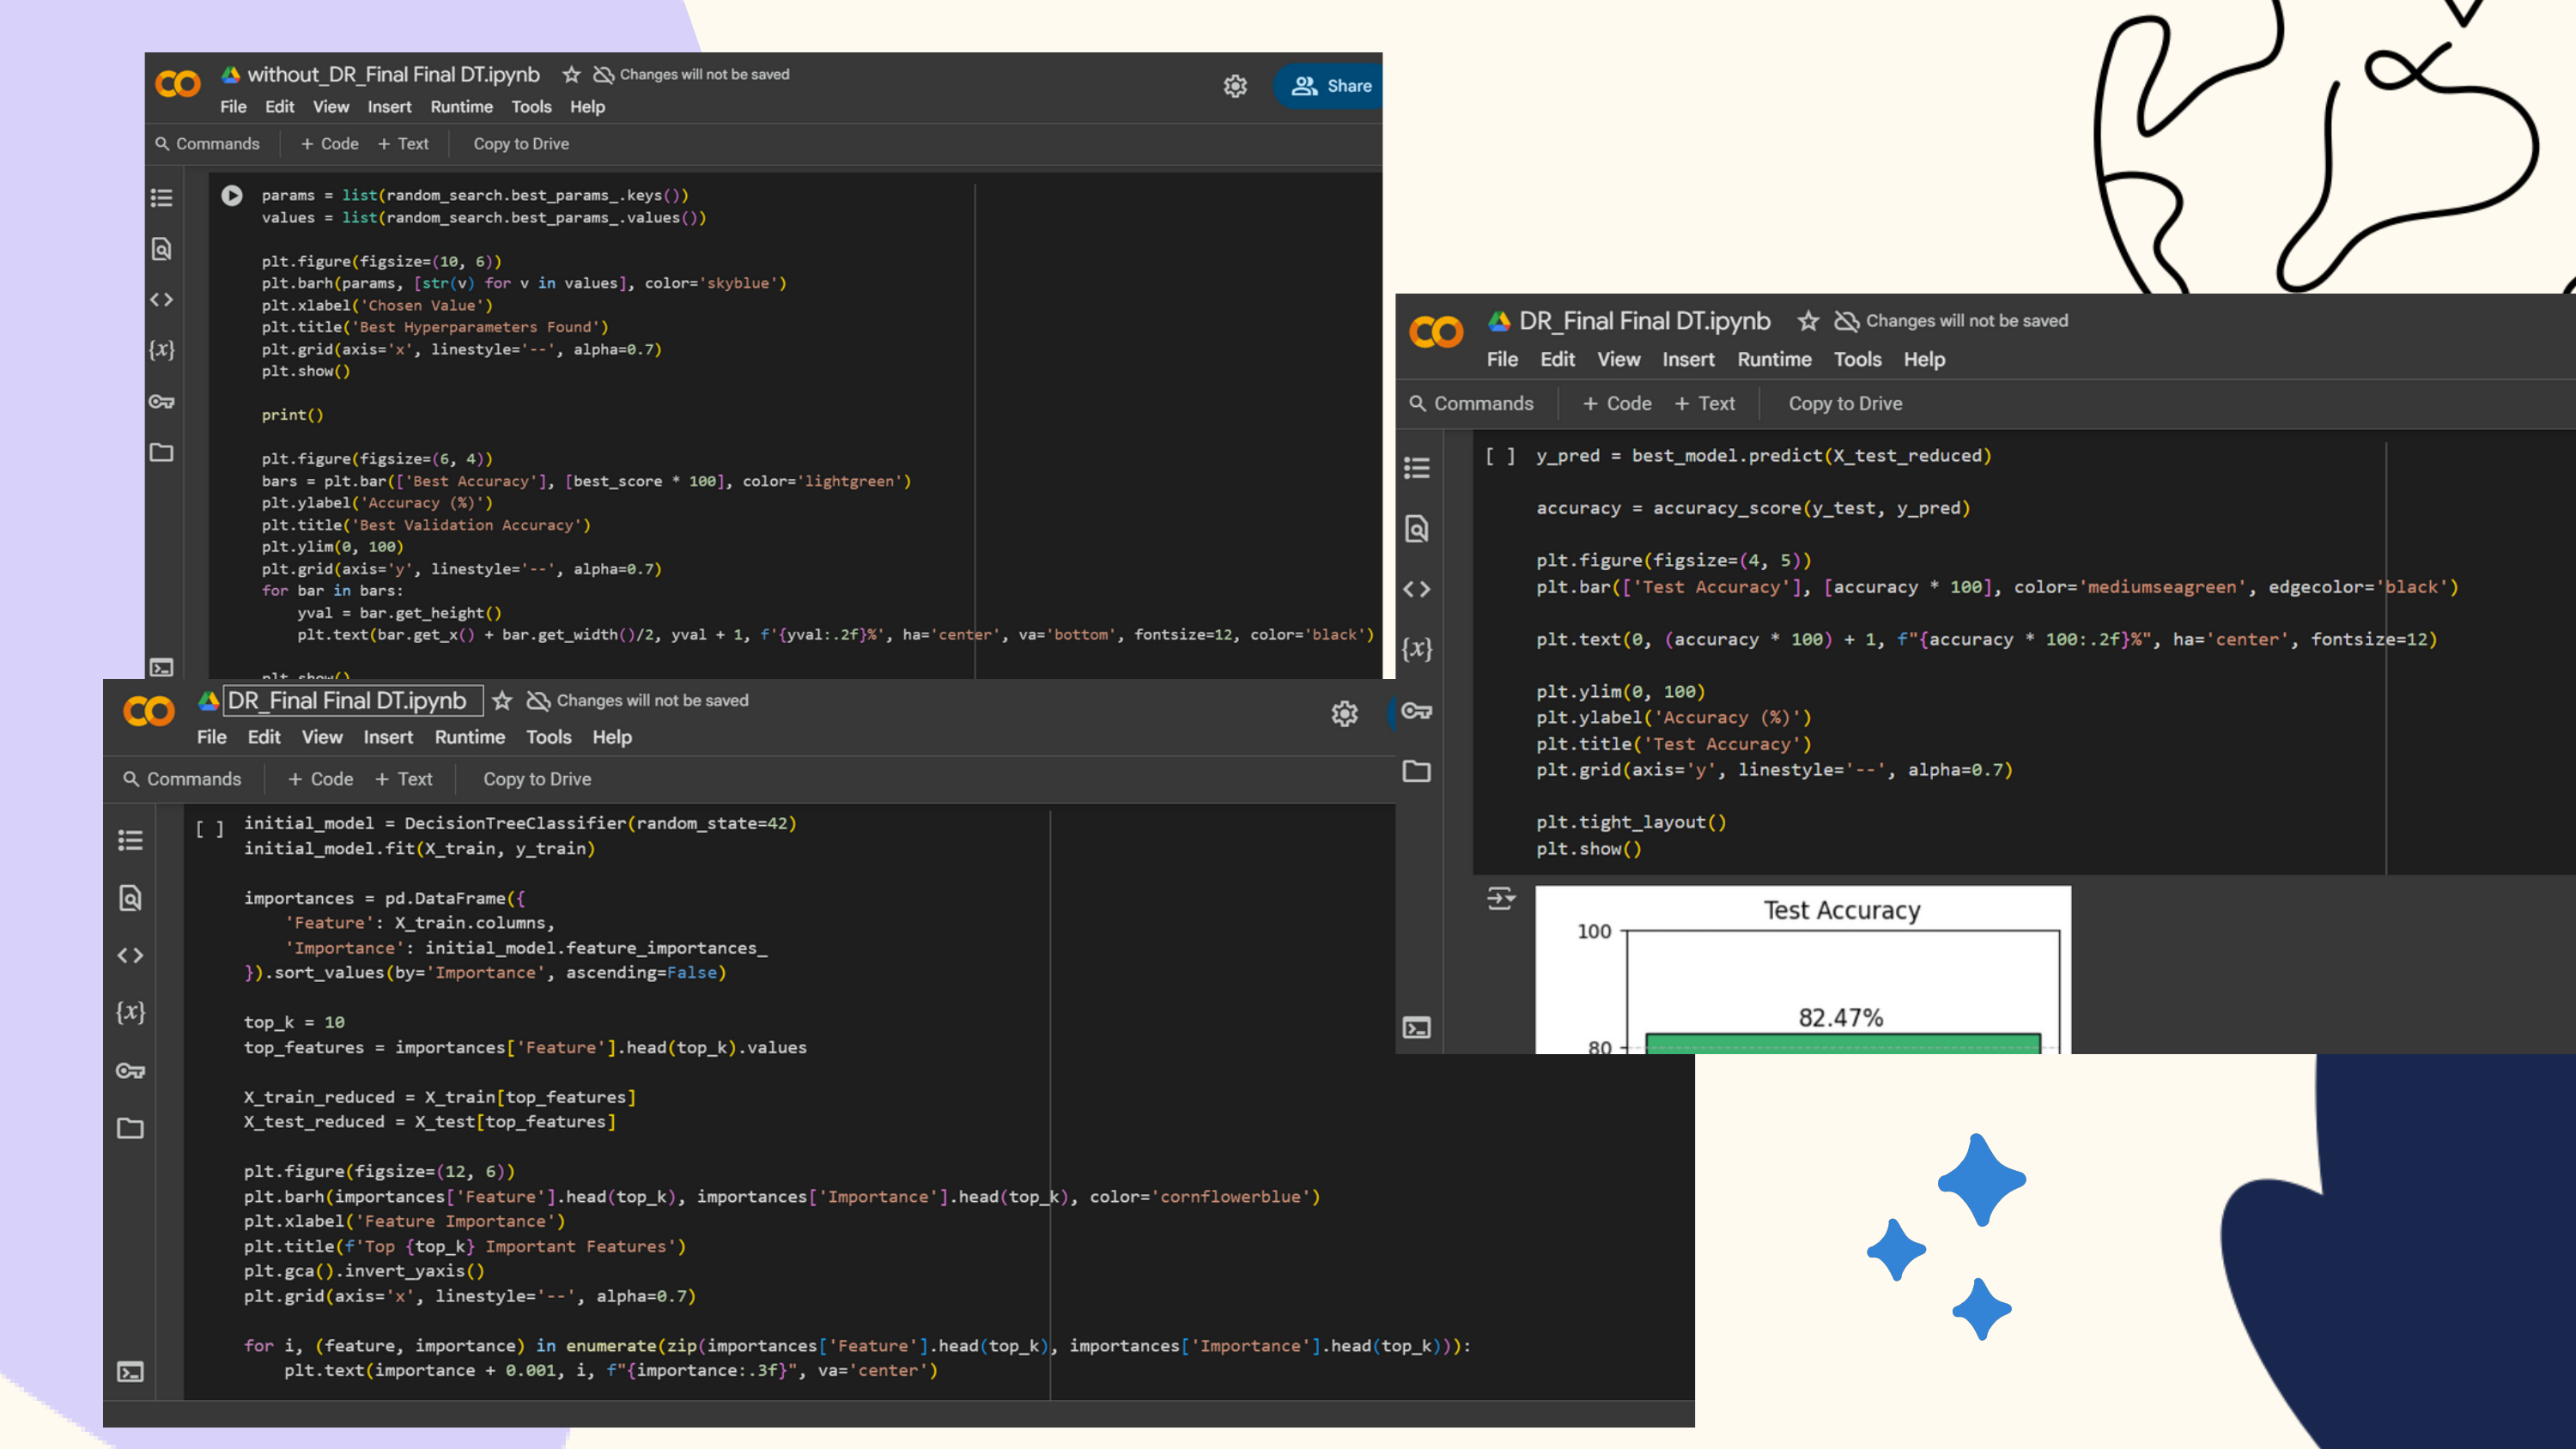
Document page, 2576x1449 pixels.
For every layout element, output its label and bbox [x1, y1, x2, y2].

text_box [1865, 1131, 2028, 1343]
text_box [2197, 1054, 2576, 1449]
text_box [103, 679, 1696, 1428]
text_box [0, 0, 702, 1449]
text_box [1395, 294, 2576, 1054]
text_box [144, 52, 1383, 679]
text_box [2080, 0, 2576, 294]
